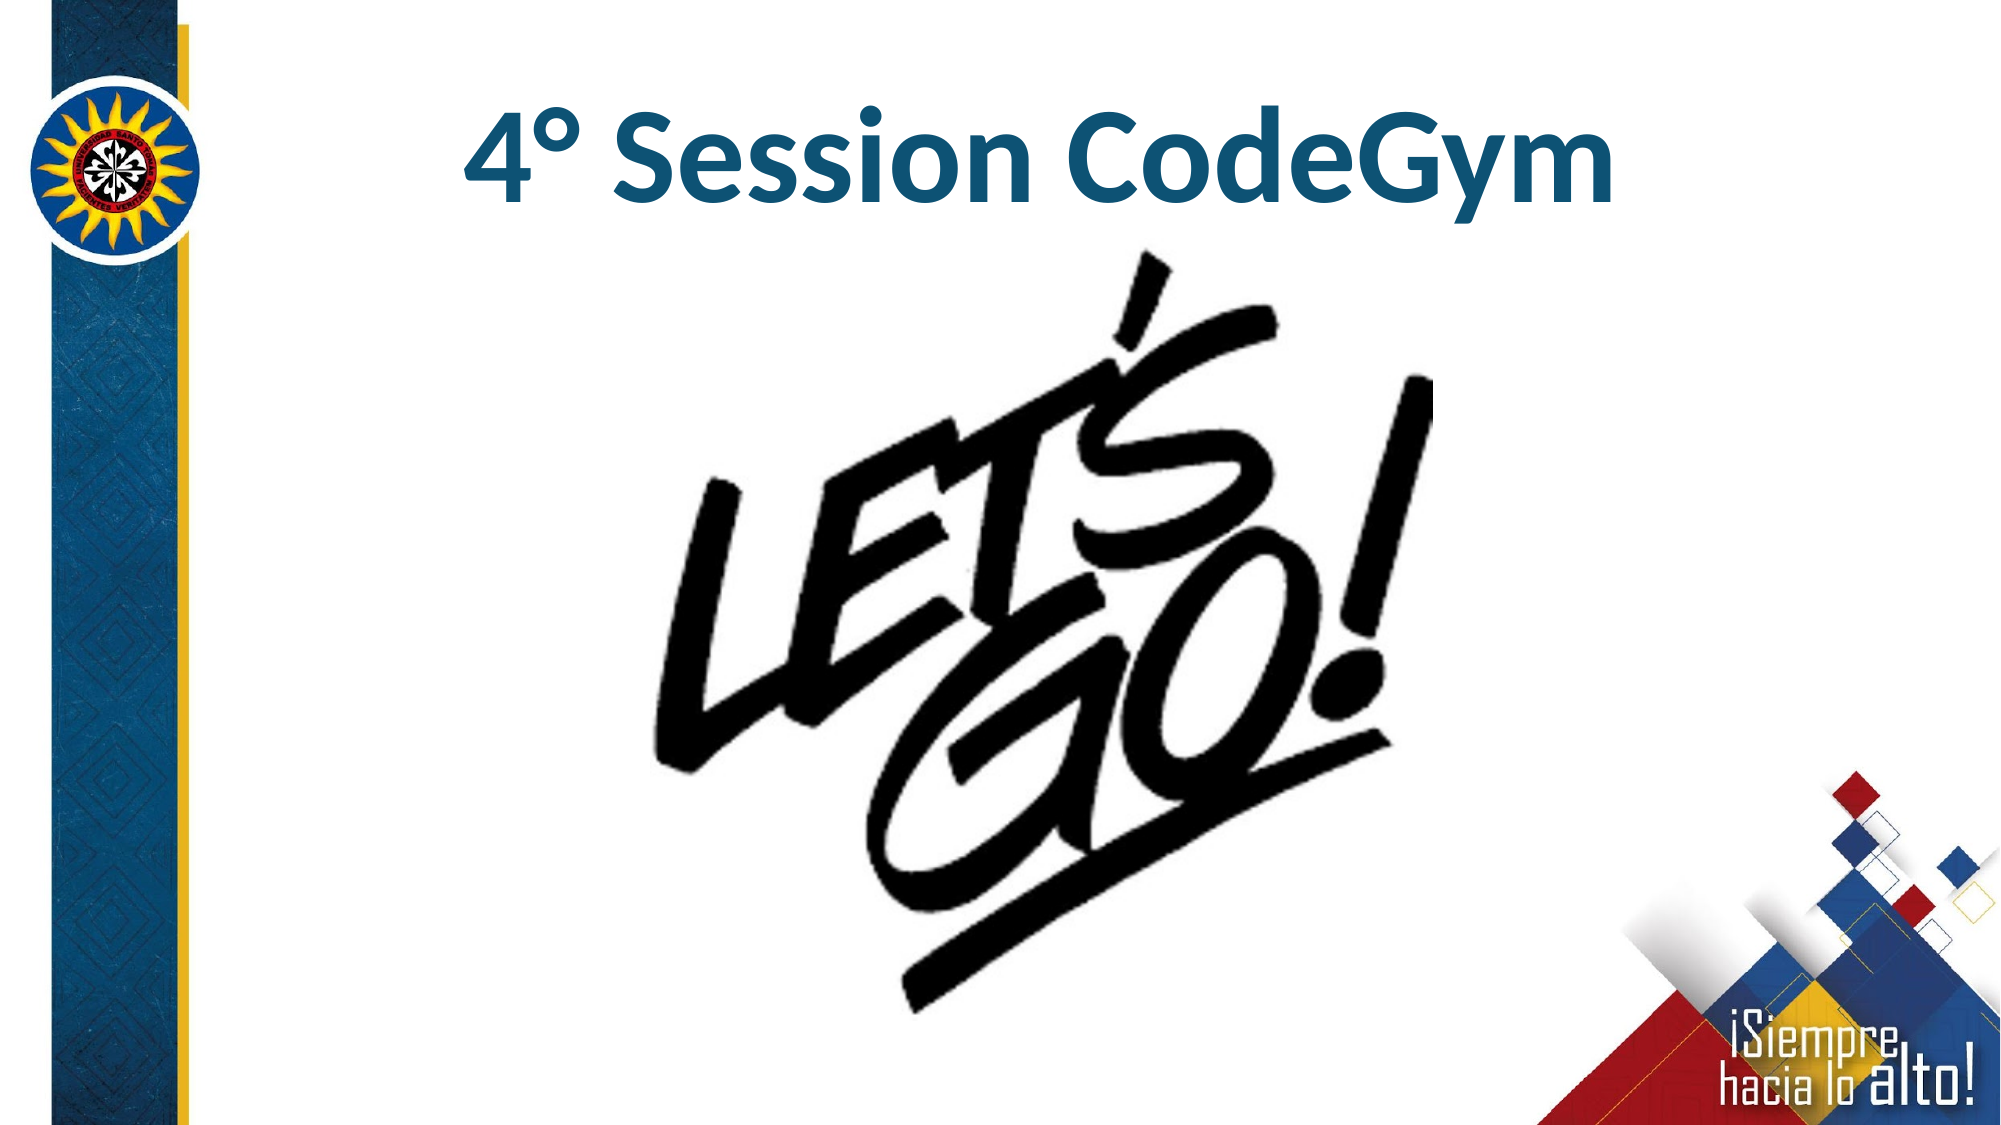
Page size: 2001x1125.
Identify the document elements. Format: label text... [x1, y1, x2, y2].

text_box 4° Session CodeGym [421, 57, 1661, 239]
picture [0, 0, 2001, 1125]
